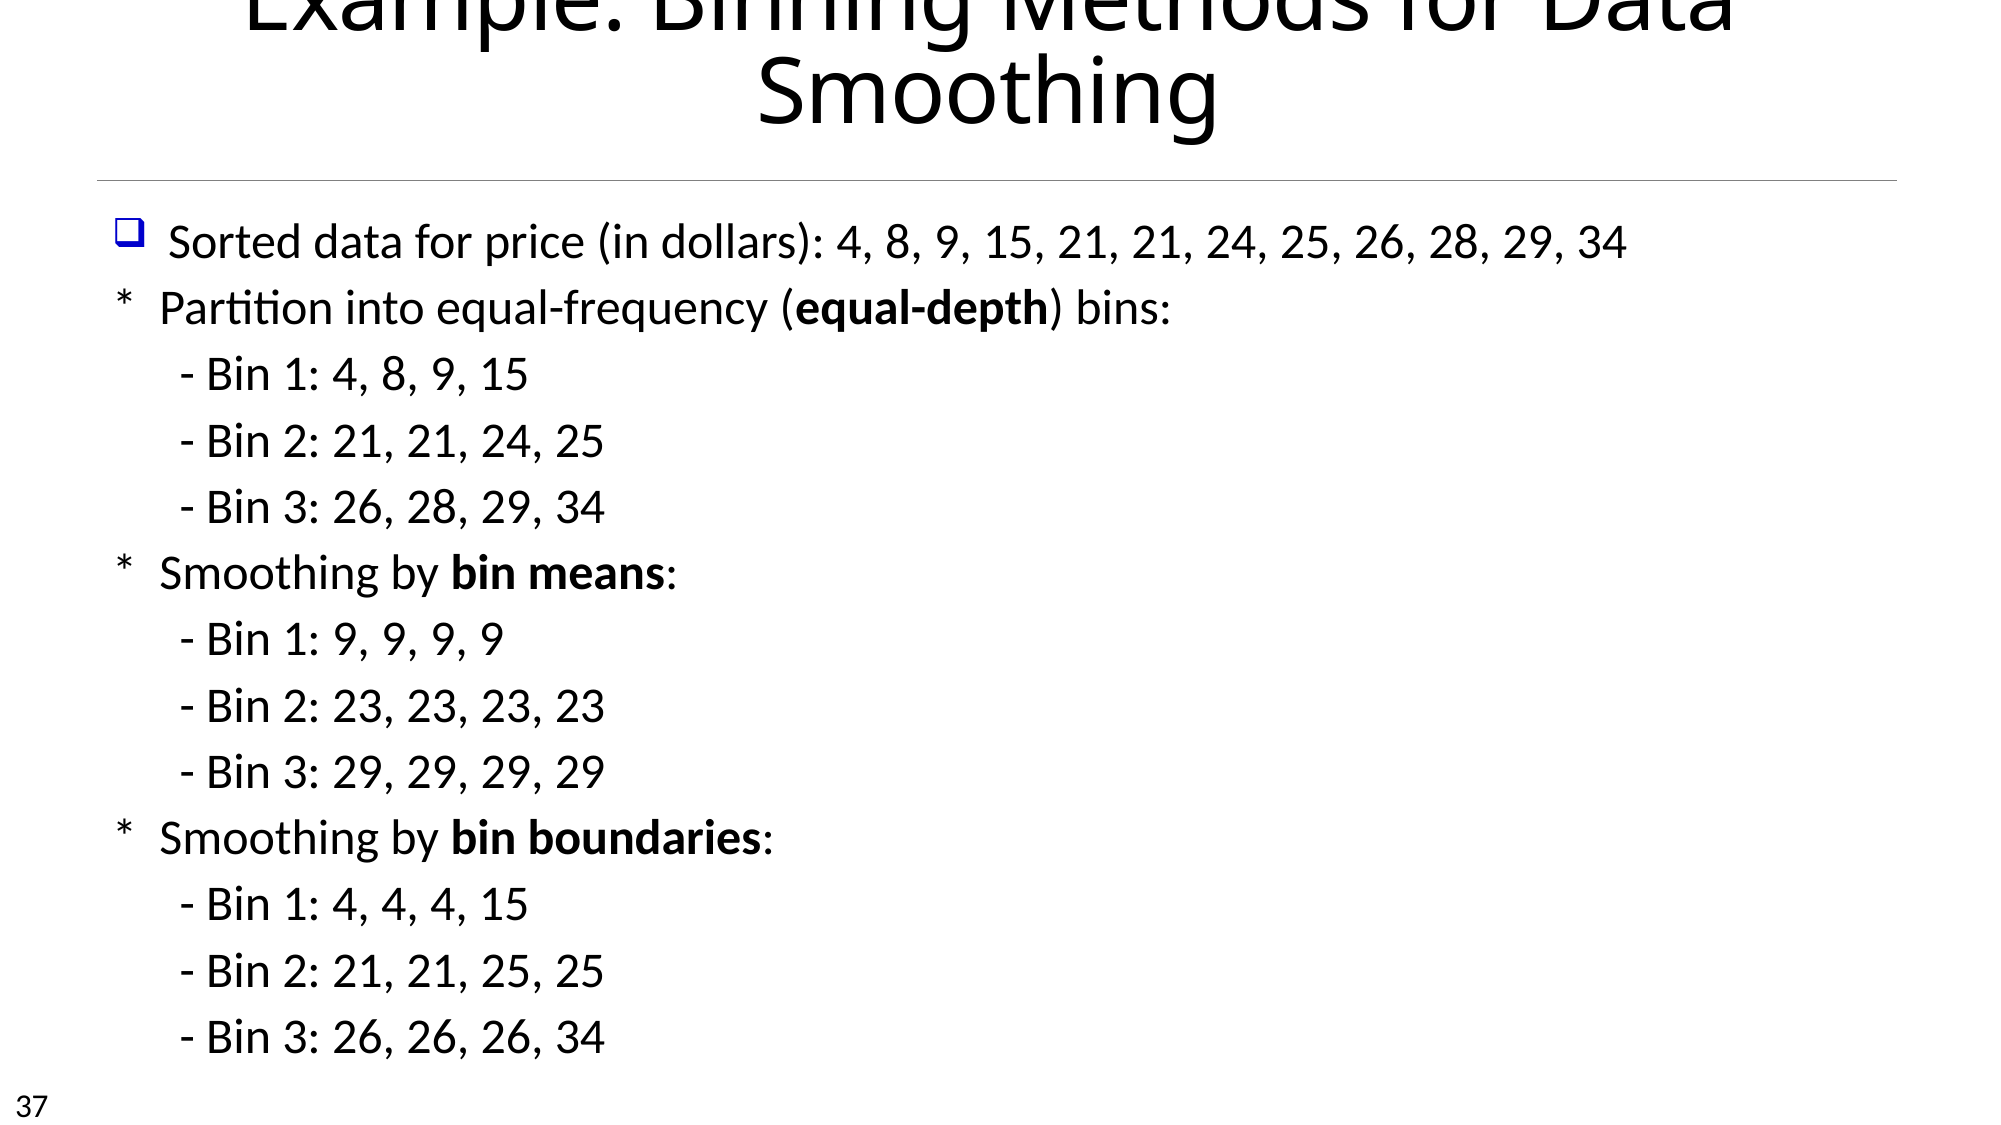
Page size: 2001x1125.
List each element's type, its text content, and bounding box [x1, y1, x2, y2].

list Sorted data for price (in dollars): 4, 8, 9, 15, 21, 21, 24, 25, 26, 28, 29, 34 * Partition into equal-frequency (equal-depth) bins: - Bin 1: 4, 8, 9, 15 - Bin 2: 21, 21, 24, 25 - Bin 3: 26, 28, 29, 34 * Smoothing by bin means: - Bin 1: 9, 9, 9, 9 - Bin 2: 23, 23, 23, 23 - Bin 3: 29, 29, 29, 29 * Smoothing by bin boundaries: - Bin 1: 4, 4, 4, 15 - Bin 2: 21, 21, 25, 25 - Bin 3: 26, 26, 26, 34 [97, 200, 1856, 1078]
title Example: Binning Methods for Data Smoothing [0, 50, 1979, 150]
